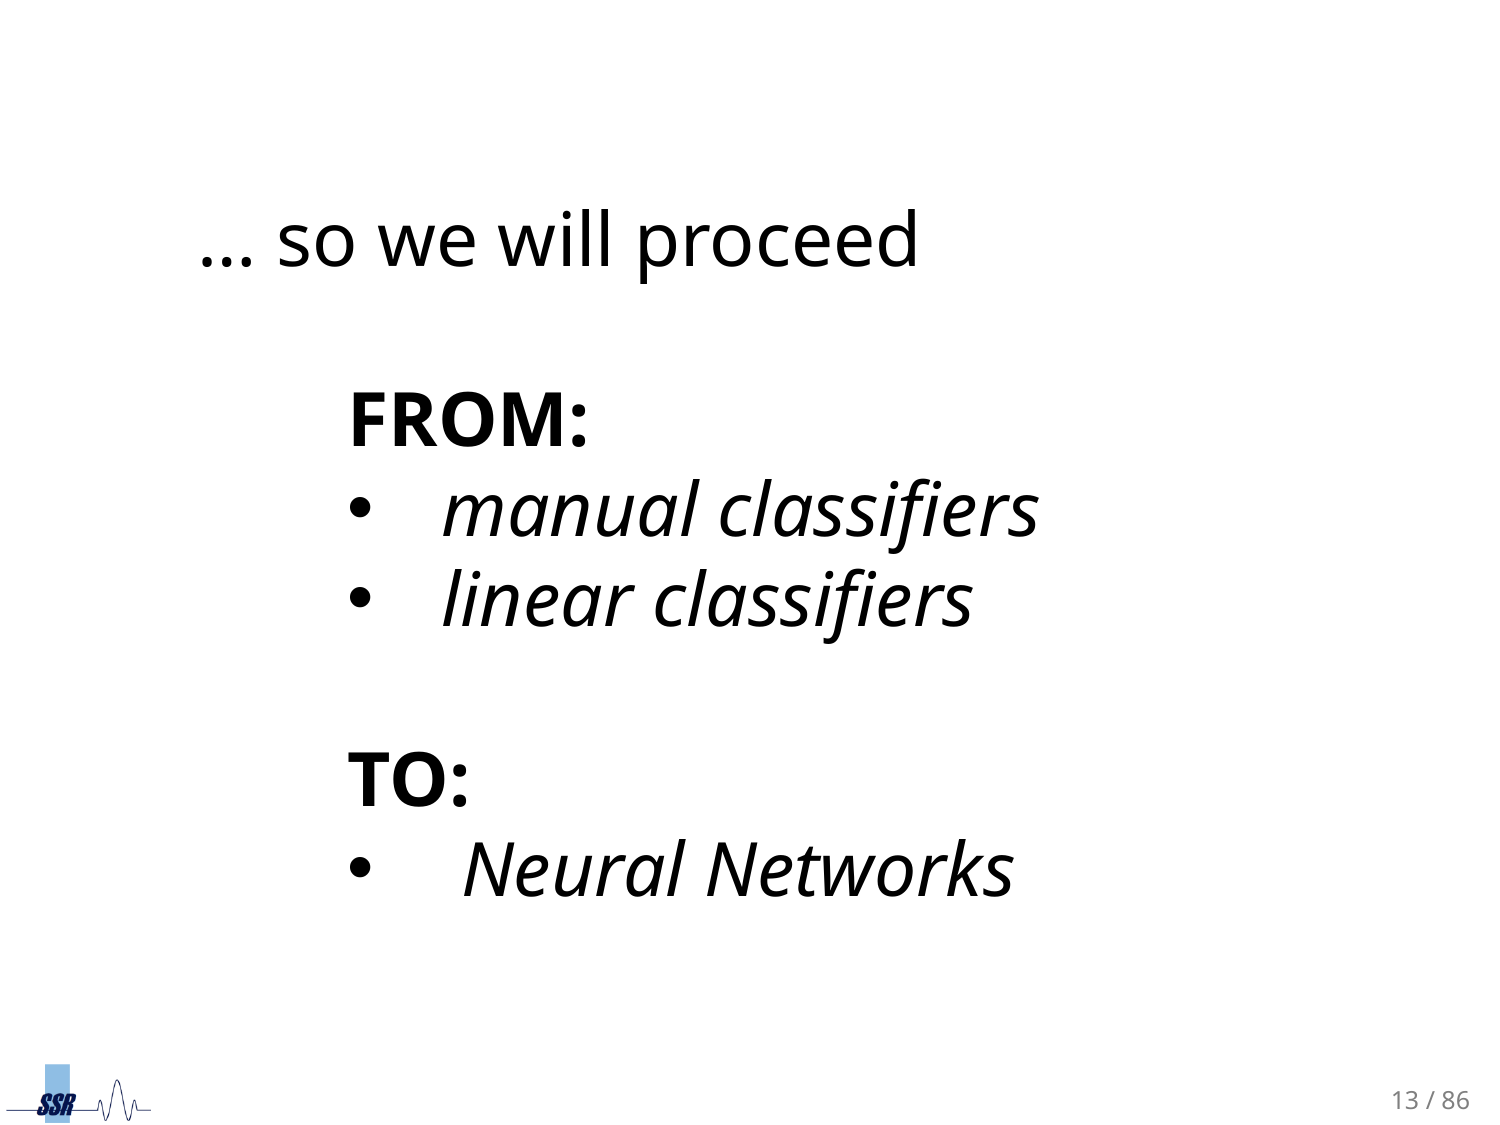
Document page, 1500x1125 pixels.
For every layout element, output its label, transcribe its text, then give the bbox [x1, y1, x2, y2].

picture [1, 1062, 151, 1125]
text_box … so we will proceed FROM: manual classifiers linear classifiers TO: Neural Networks [182, 184, 1306, 1070]
